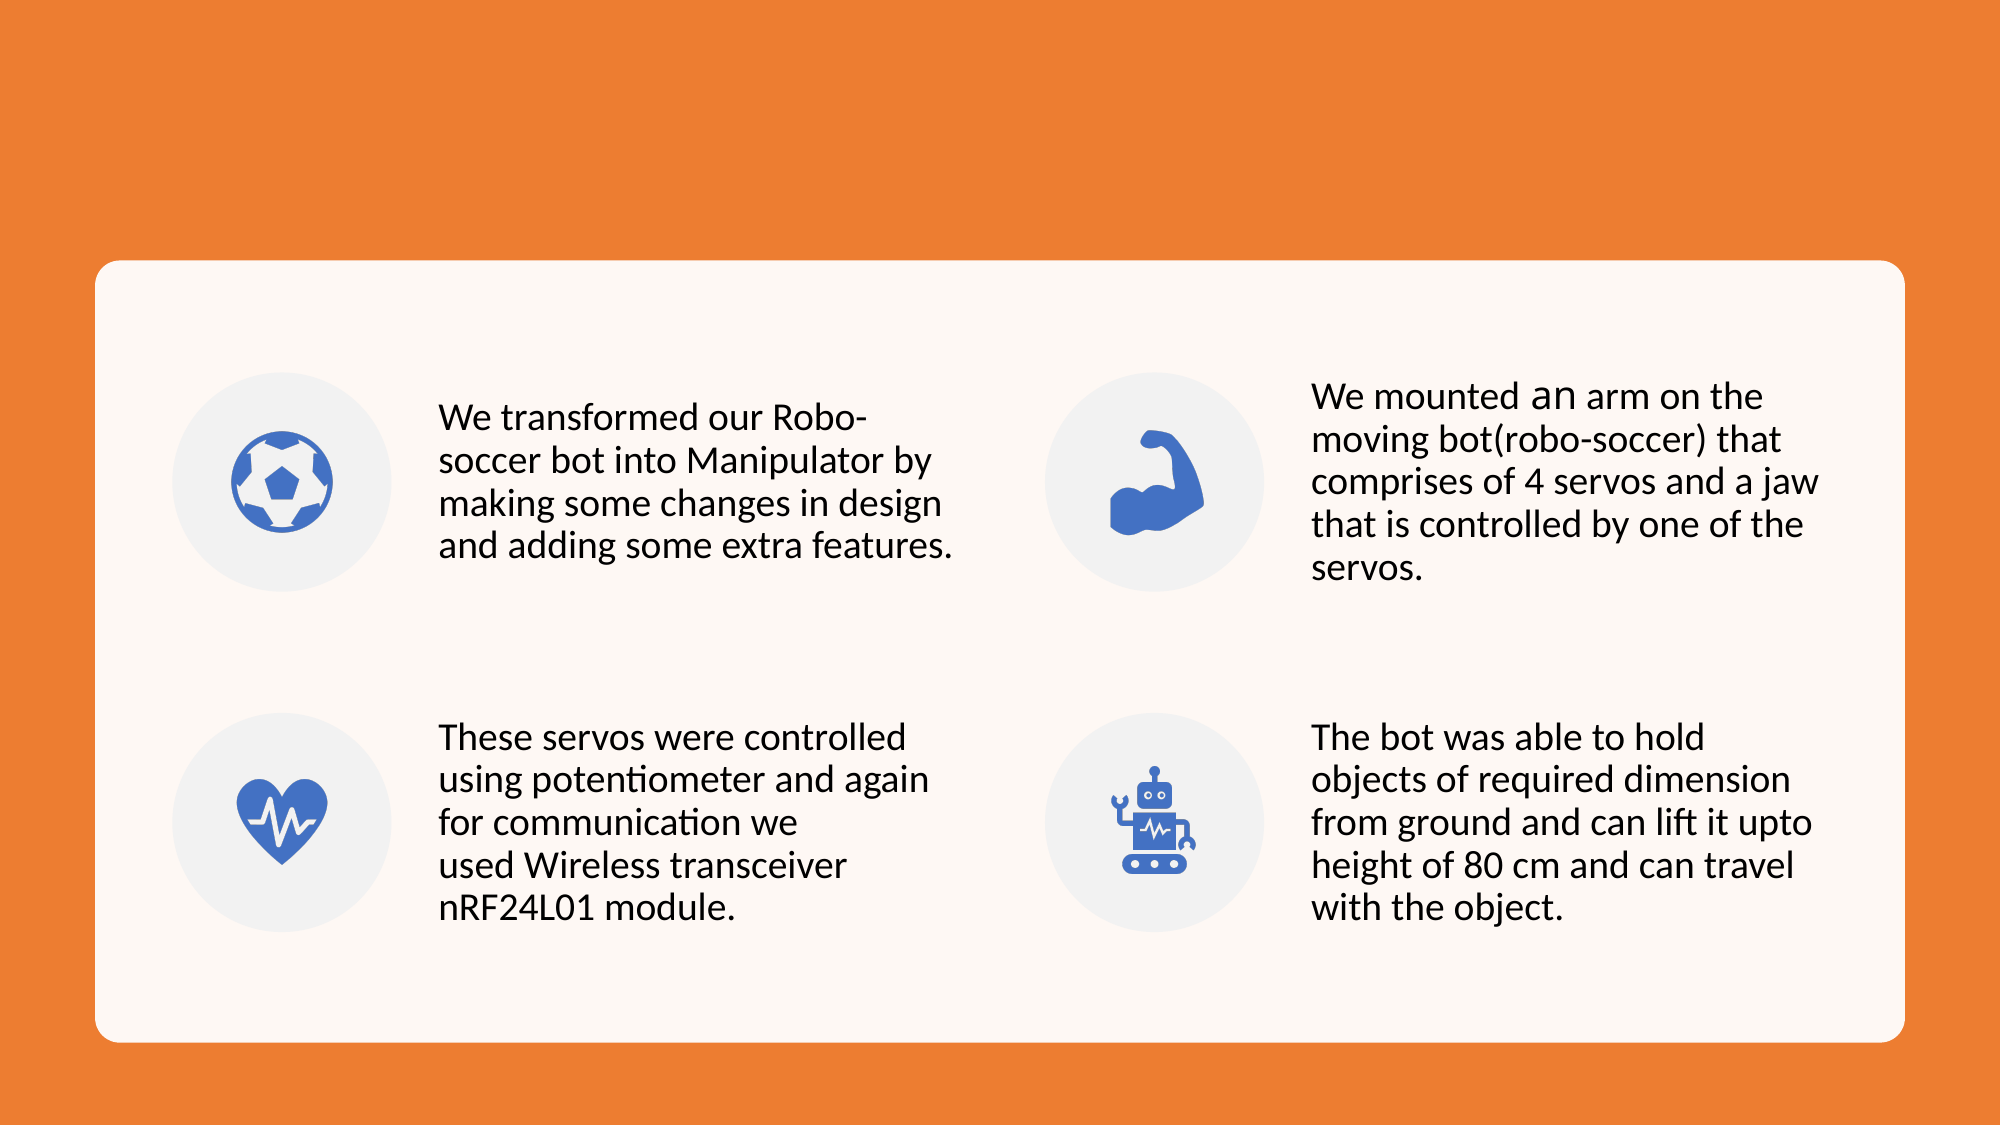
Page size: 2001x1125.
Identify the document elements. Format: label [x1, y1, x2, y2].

text_box [137, 295, 1863, 1010]
text_box [0, 0, 2000, 1125]
text_box [94, 259, 1906, 1044]
